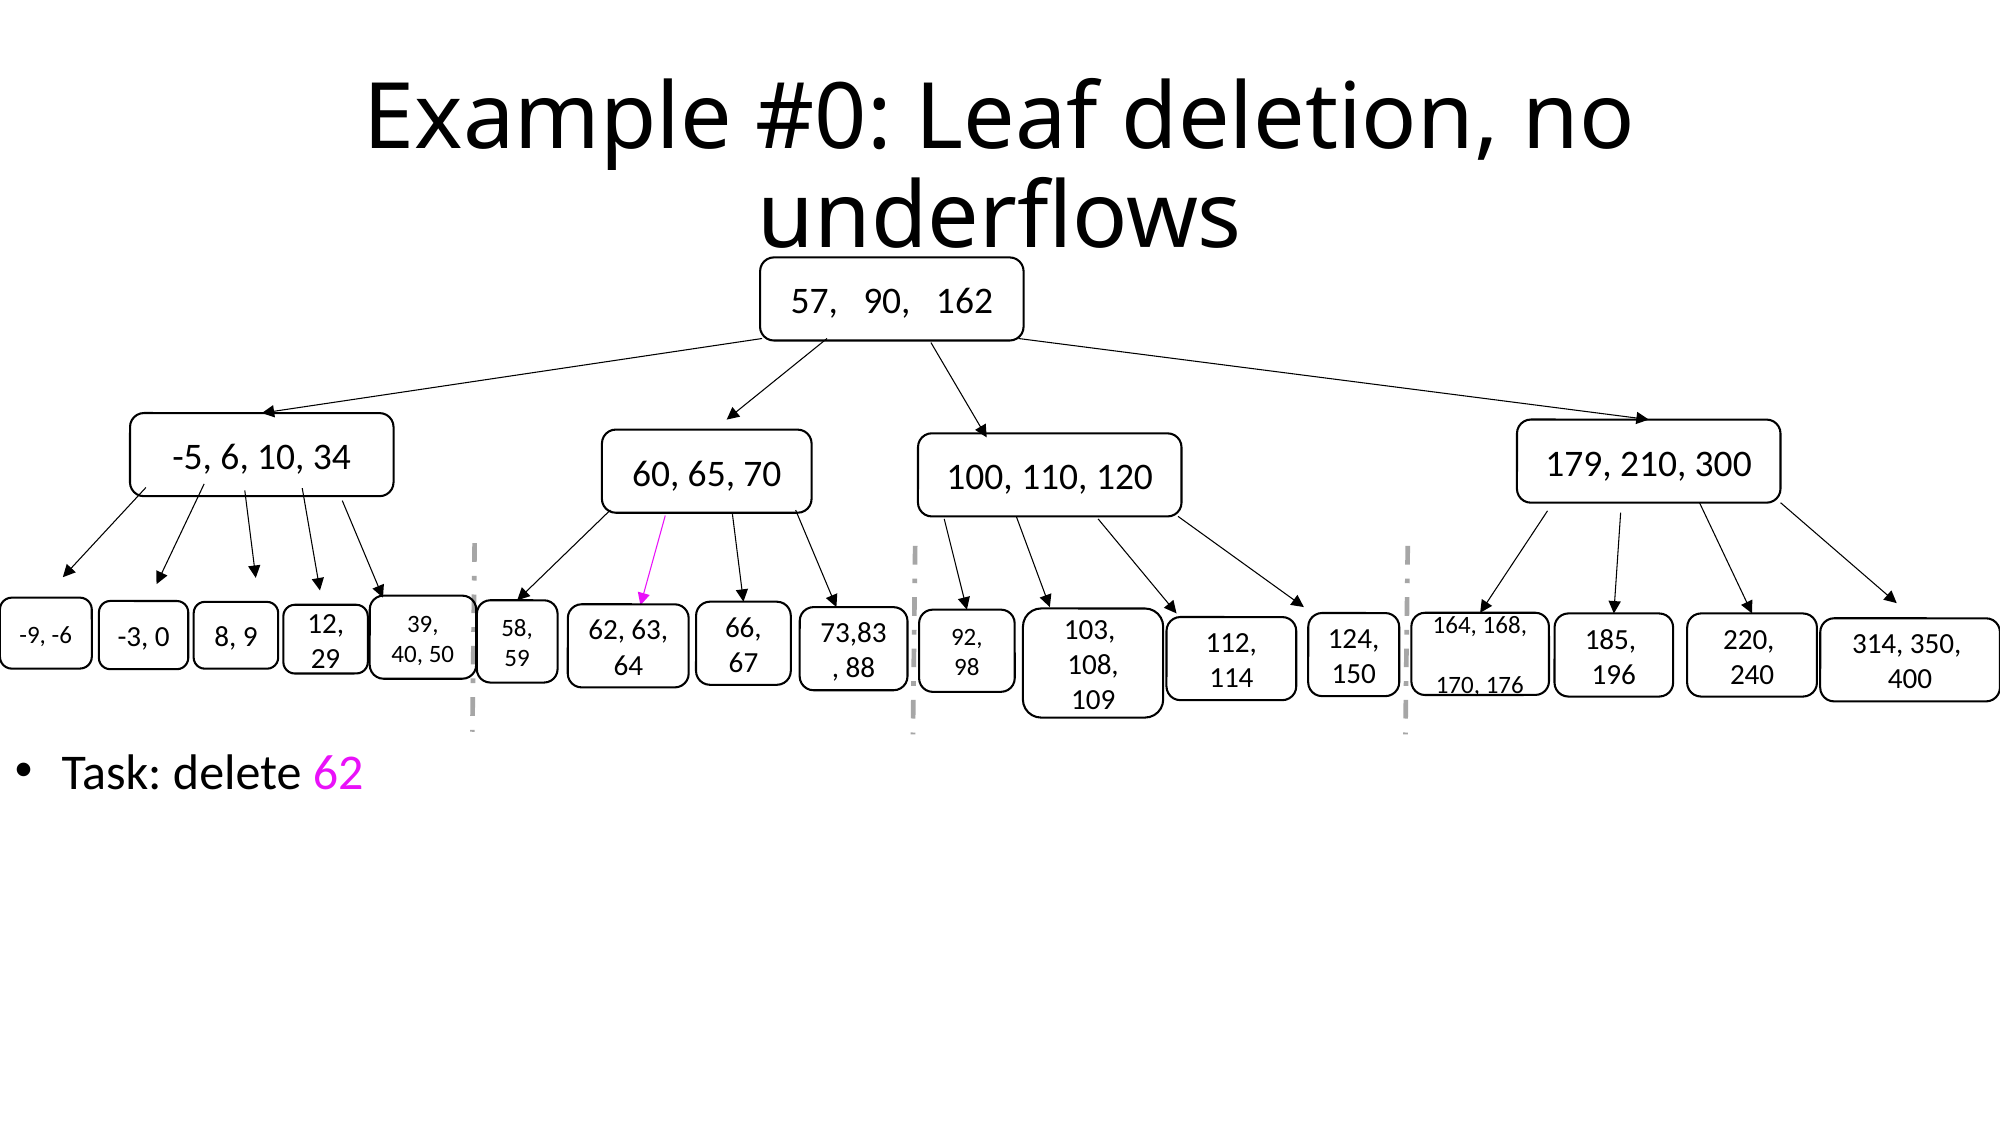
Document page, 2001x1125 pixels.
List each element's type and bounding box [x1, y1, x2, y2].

text_box [0, 428, 1976, 807]
text_box [1307, 611, 1401, 698]
text_box [1780, 502, 1897, 604]
text_box [1410, 510, 1551, 697]
text_box [0, 596, 93, 670]
text_box [1819, 617, 2000, 703]
title [137, 59, 1863, 278]
text_box [97, 599, 190, 671]
text_box [1553, 512, 1675, 698]
text_box [566, 515, 690, 689]
text_box [192, 600, 280, 670]
text_box [62, 256, 1818, 719]
